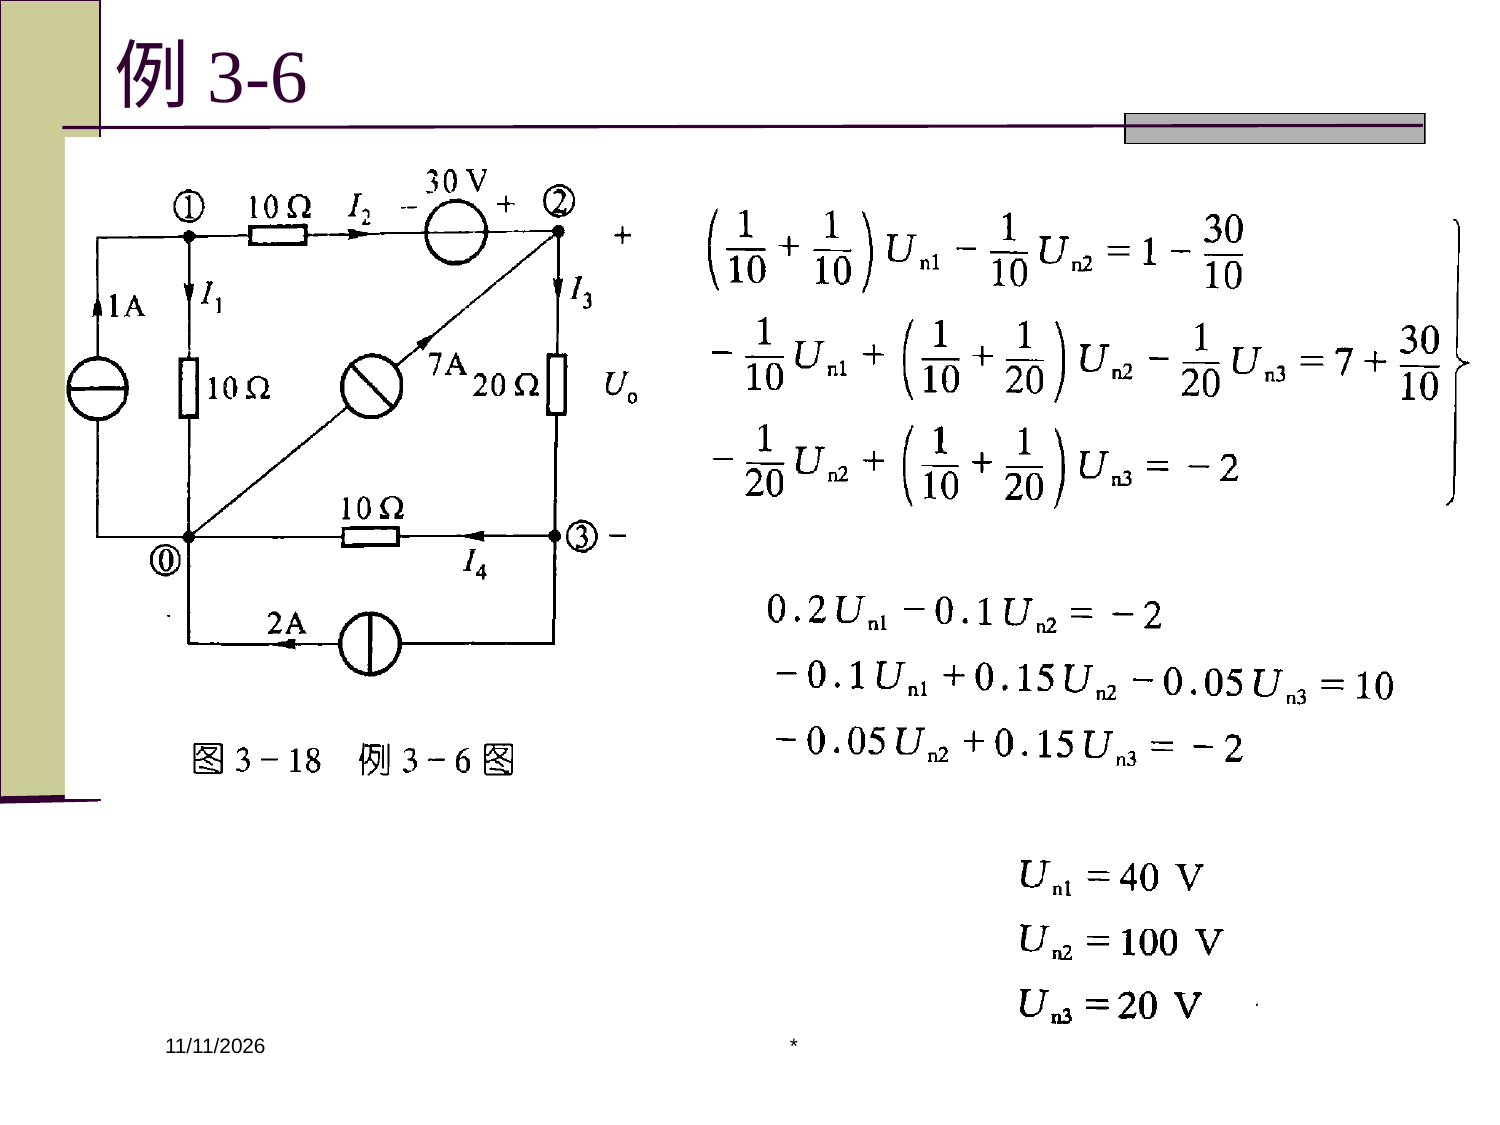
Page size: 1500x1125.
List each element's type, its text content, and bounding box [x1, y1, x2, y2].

footer * [549, 1025, 1038, 1100]
picture [697, 185, 1500, 1025]
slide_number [150, 1025, 475, 1101]
picture [64, 137, 656, 799]
title 例3-6 [99, 30, 1425, 114]
